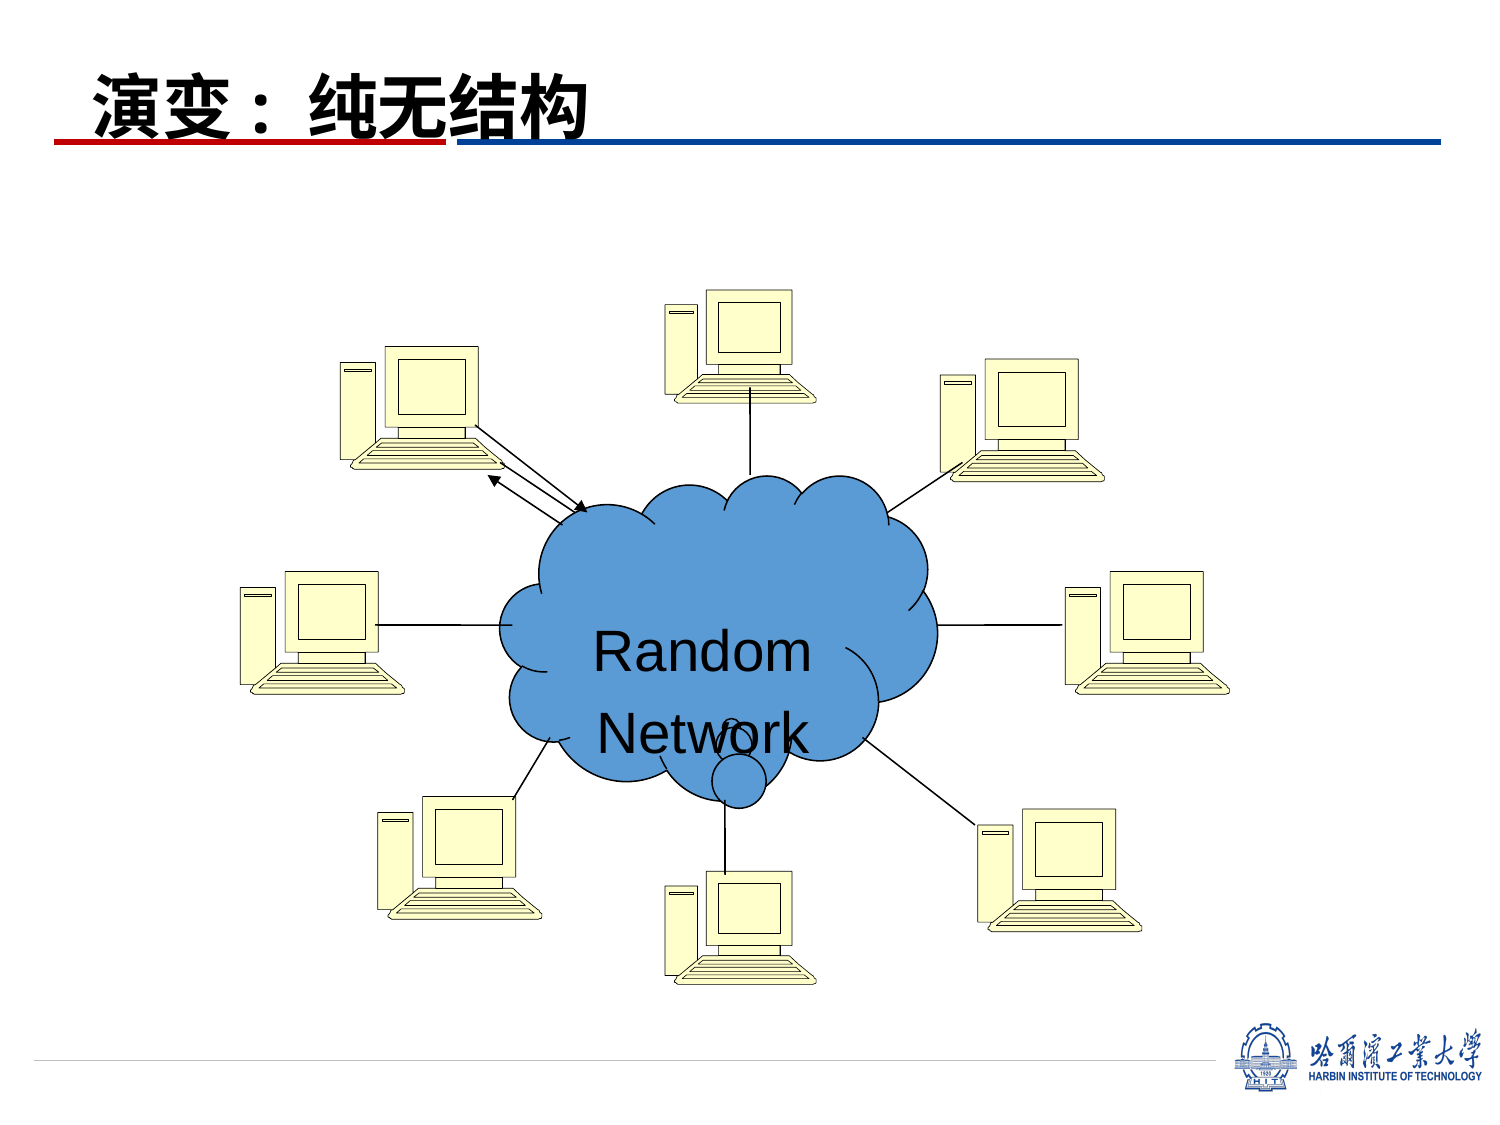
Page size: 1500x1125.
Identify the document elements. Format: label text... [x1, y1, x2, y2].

picture [237, 568, 408, 698]
title 演变: 纯无结构 [76, 54, 1427, 167]
picture [974, 806, 1146, 936]
slide_number [1059, 1042, 1397, 1103]
picture [937, 356, 1108, 486]
picture [1062, 568, 1233, 698]
text_box [487, 474, 563, 526]
picture [1204, 1023, 1482, 1094]
text_box [508, 450, 588, 513]
picture [662, 868, 820, 988]
picture [374, 793, 546, 923]
picture [337, 343, 508, 473]
picture [662, 287, 820, 407]
text_box Random Network [499, 475, 938, 809]
